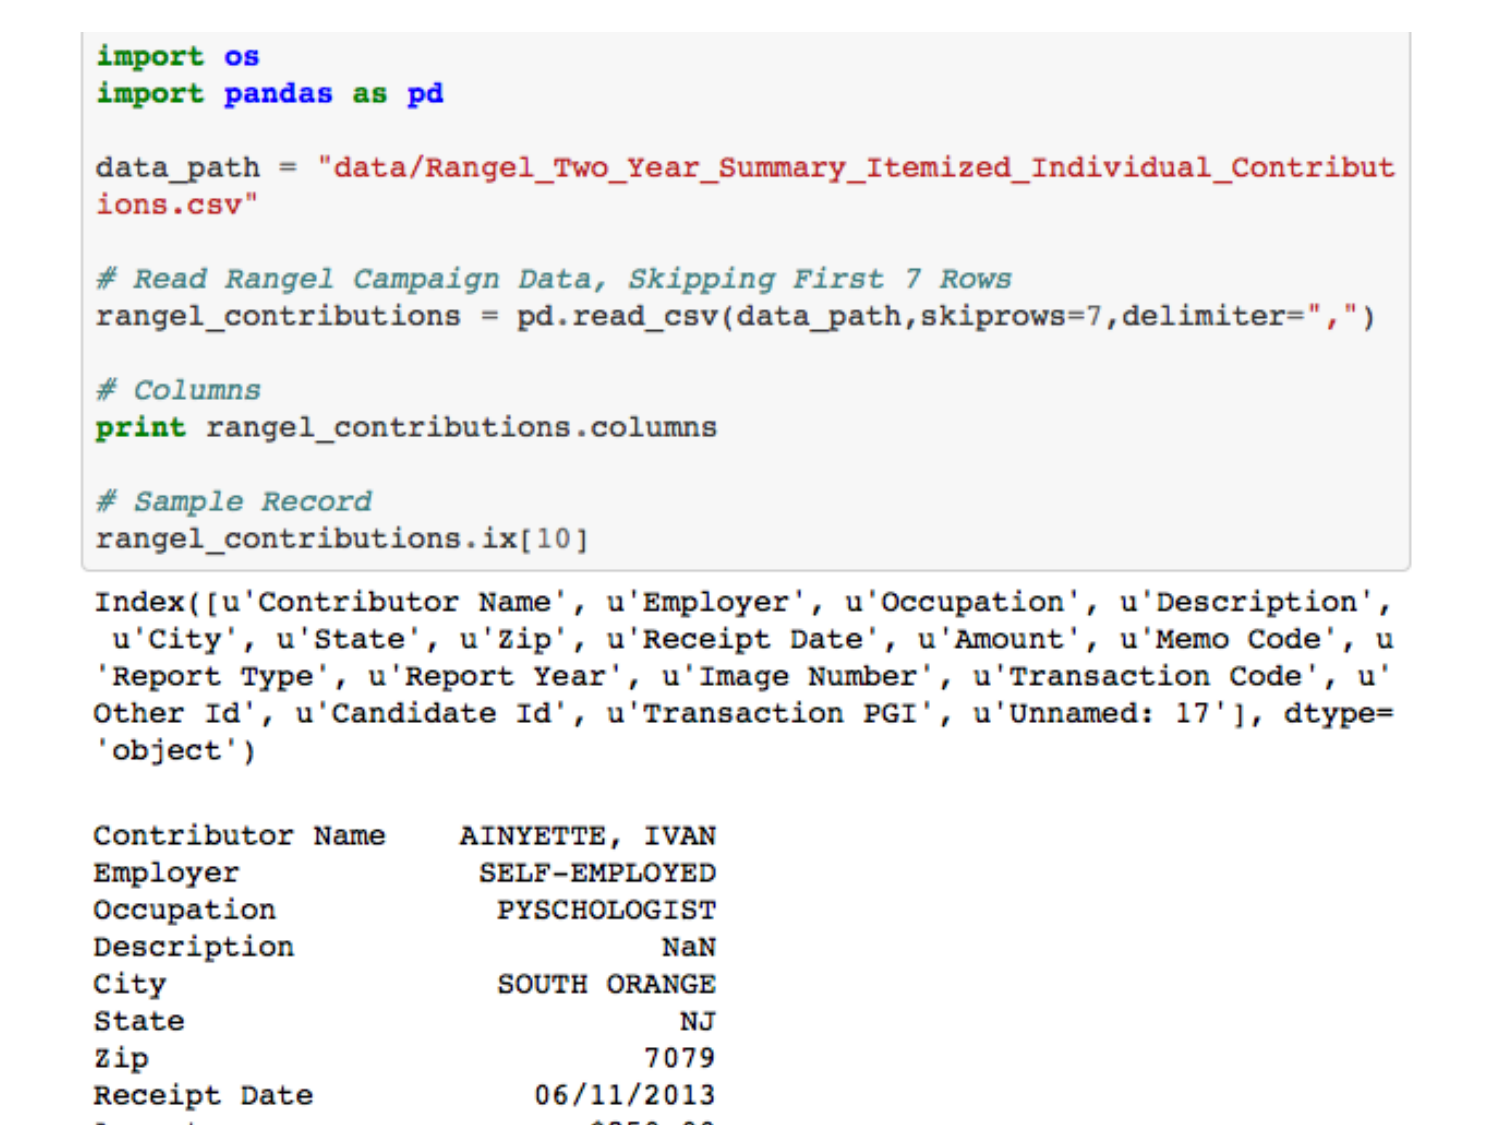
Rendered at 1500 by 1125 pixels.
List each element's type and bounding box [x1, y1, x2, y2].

list [74, 31, 1426, 1125]
